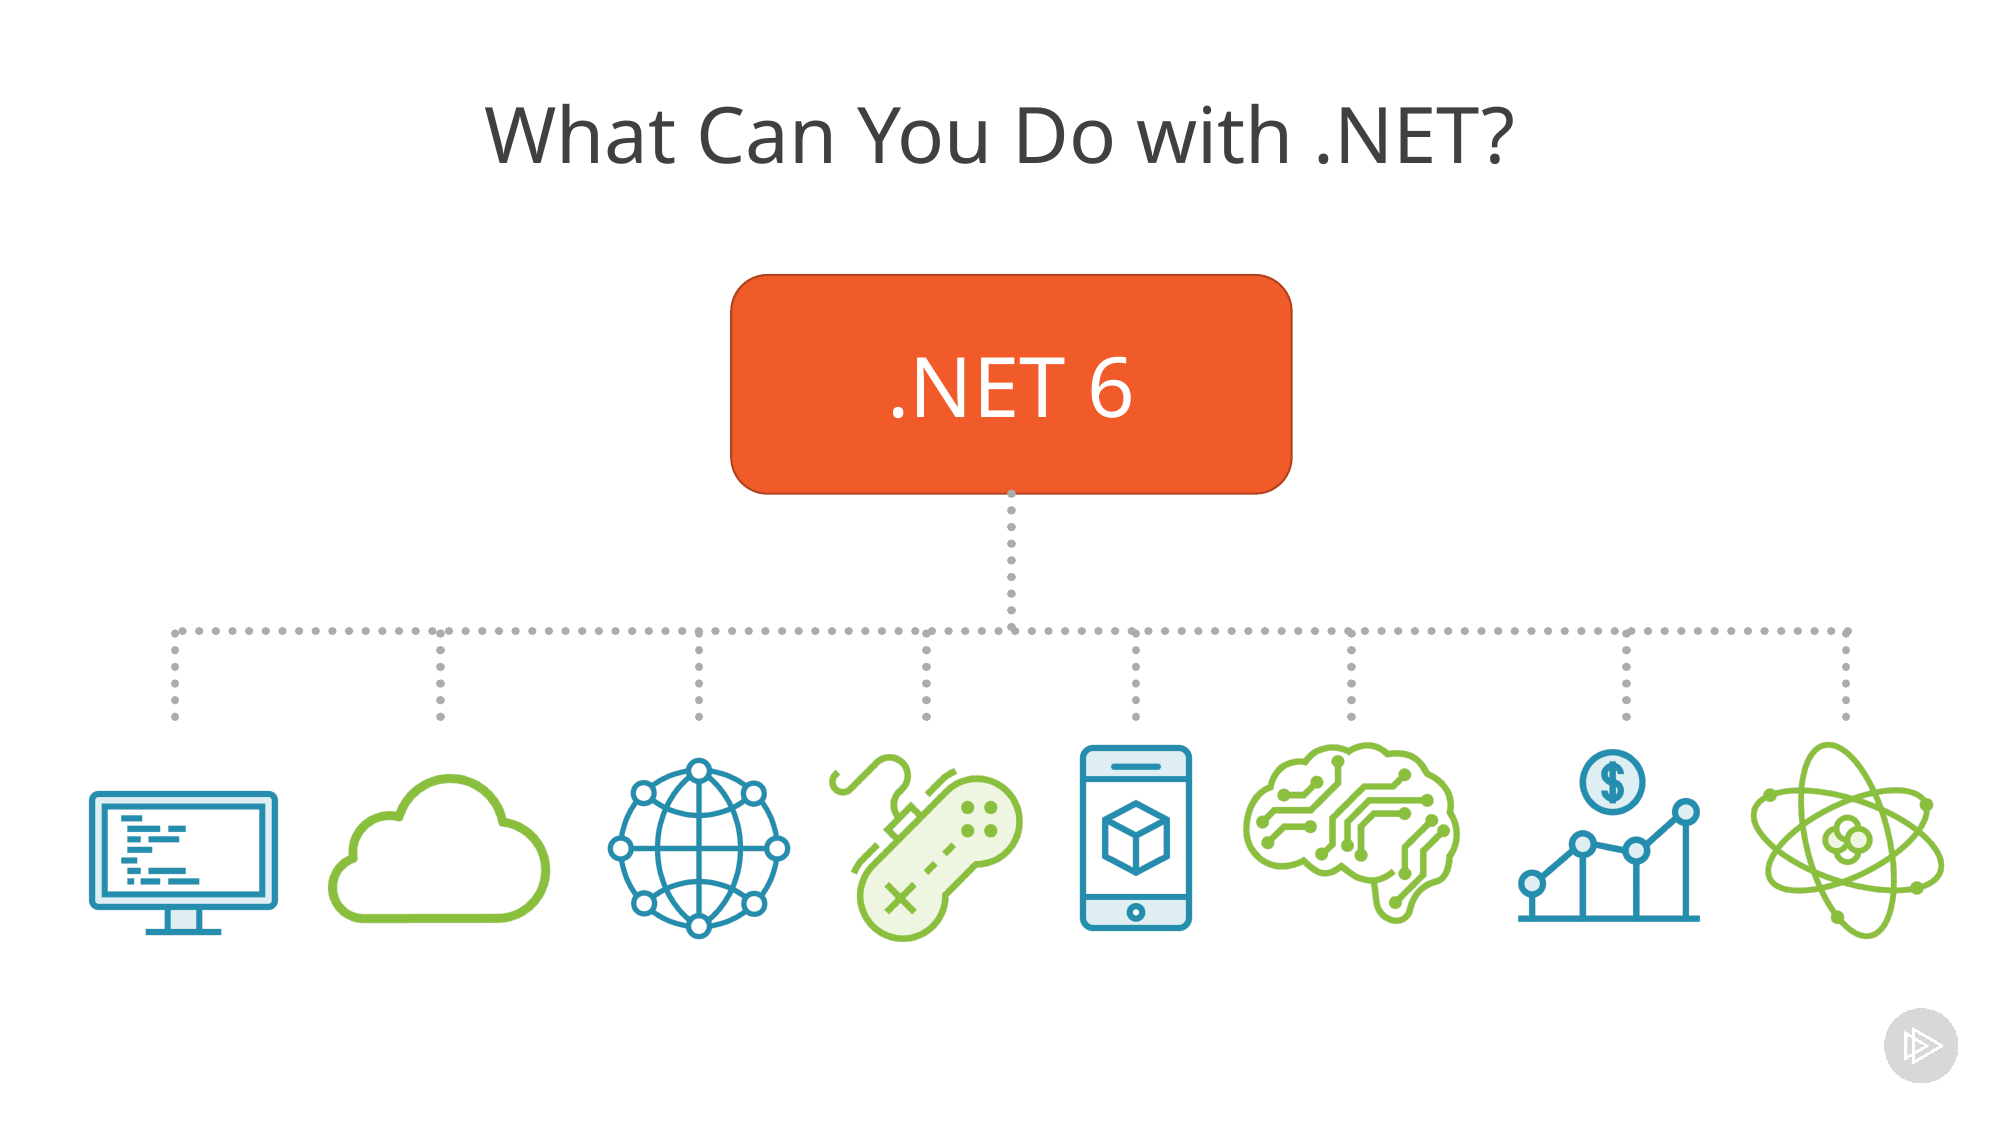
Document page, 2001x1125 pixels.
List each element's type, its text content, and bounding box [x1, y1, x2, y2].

picture [1516, 747, 1702, 924]
picture [606, 756, 792, 941]
picture [87, 789, 280, 938]
picture [1241, 740, 1462, 926]
text_box .NET 6 [730, 273, 1293, 495]
picture [1078, 743, 1194, 933]
title What Can You Do with .NET? [137, 93, 1863, 183]
picture [1749, 740, 1946, 941]
picture [325, 771, 553, 926]
picture [827, 752, 1025, 944]
